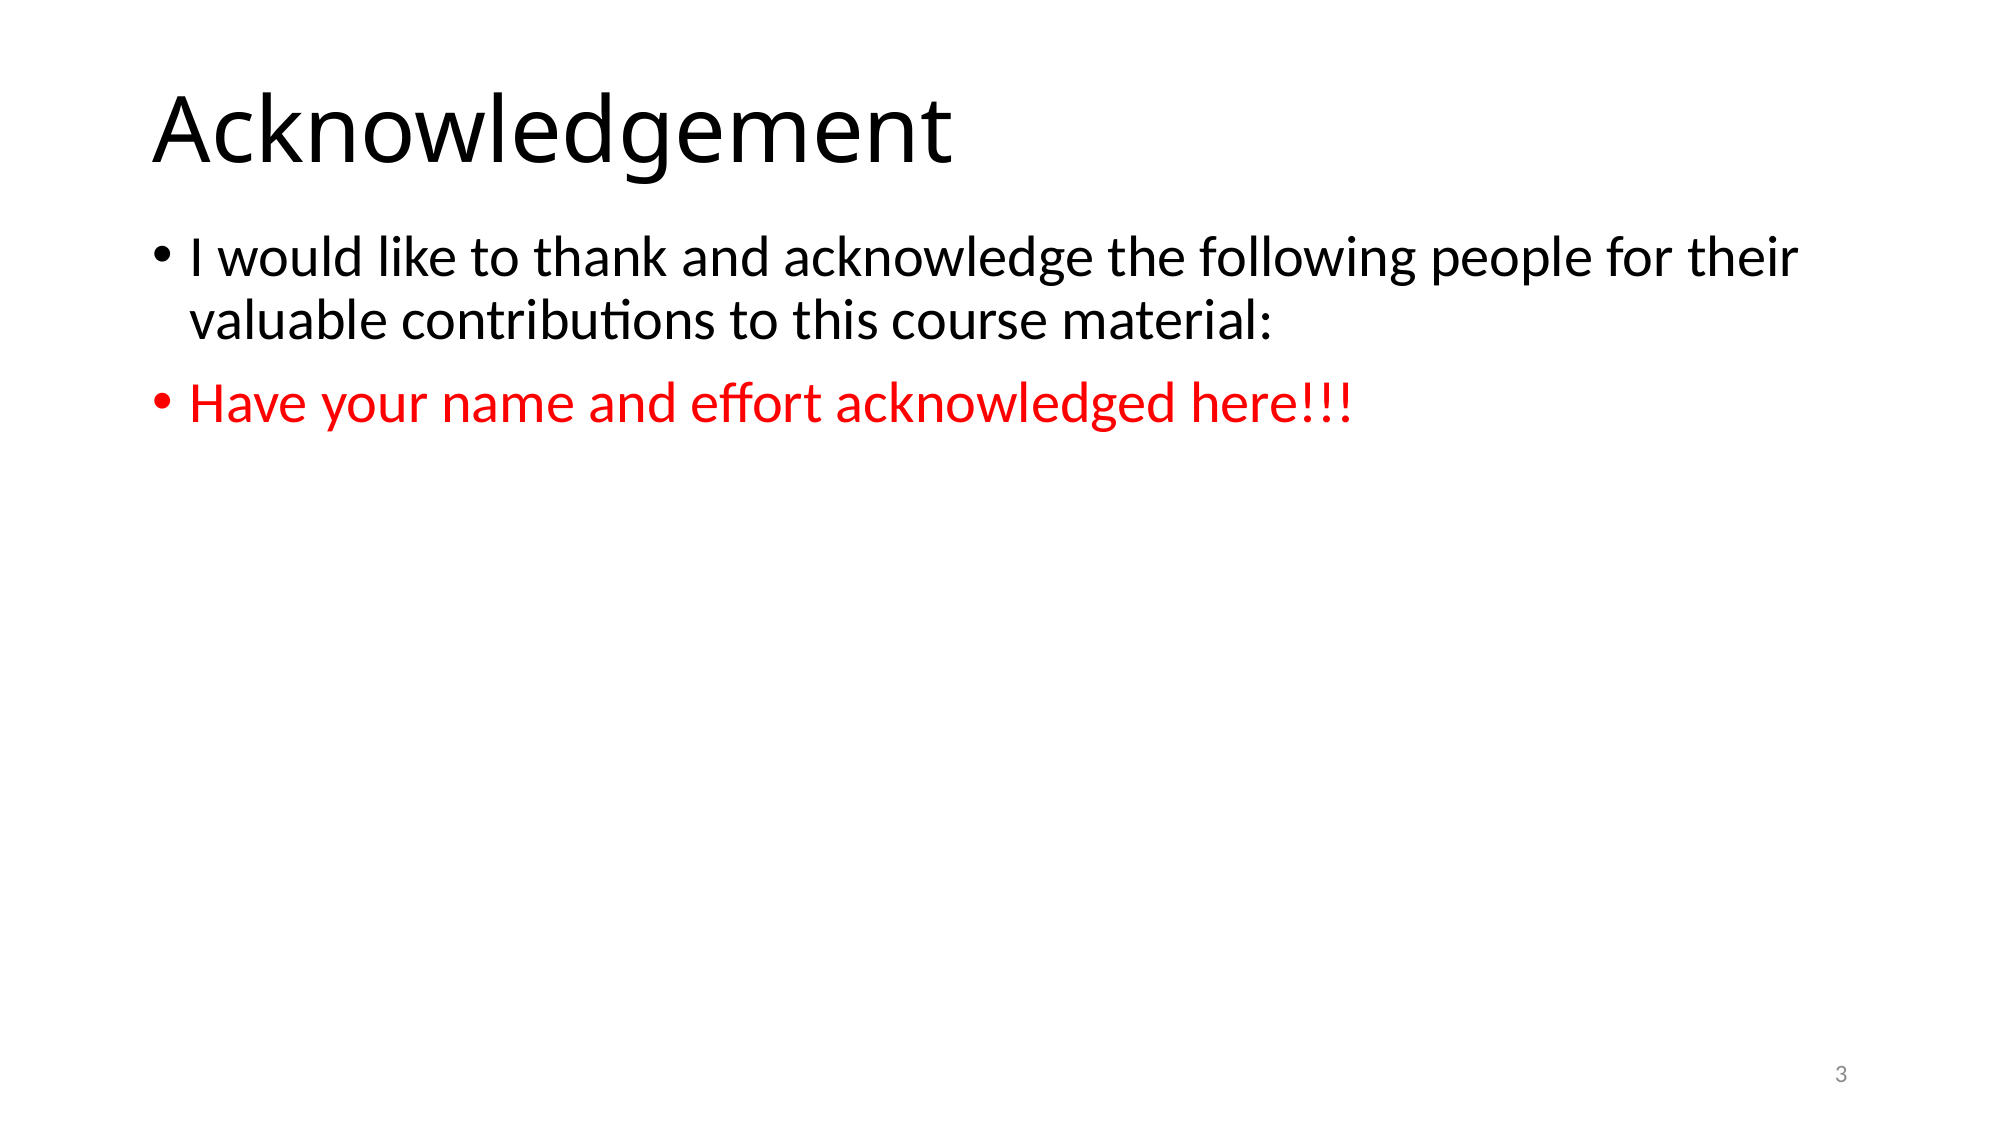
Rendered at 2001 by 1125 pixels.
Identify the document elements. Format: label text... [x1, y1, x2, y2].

list I would like to thank and acknowledge the following people for their valuable contributions to this course material: Have your name and effort acknowledged here!!! [137, 218, 1863, 1014]
slide_number 3 [1412, 1042, 1863, 1103]
title Acknowledgement [137, 59, 1863, 207]
